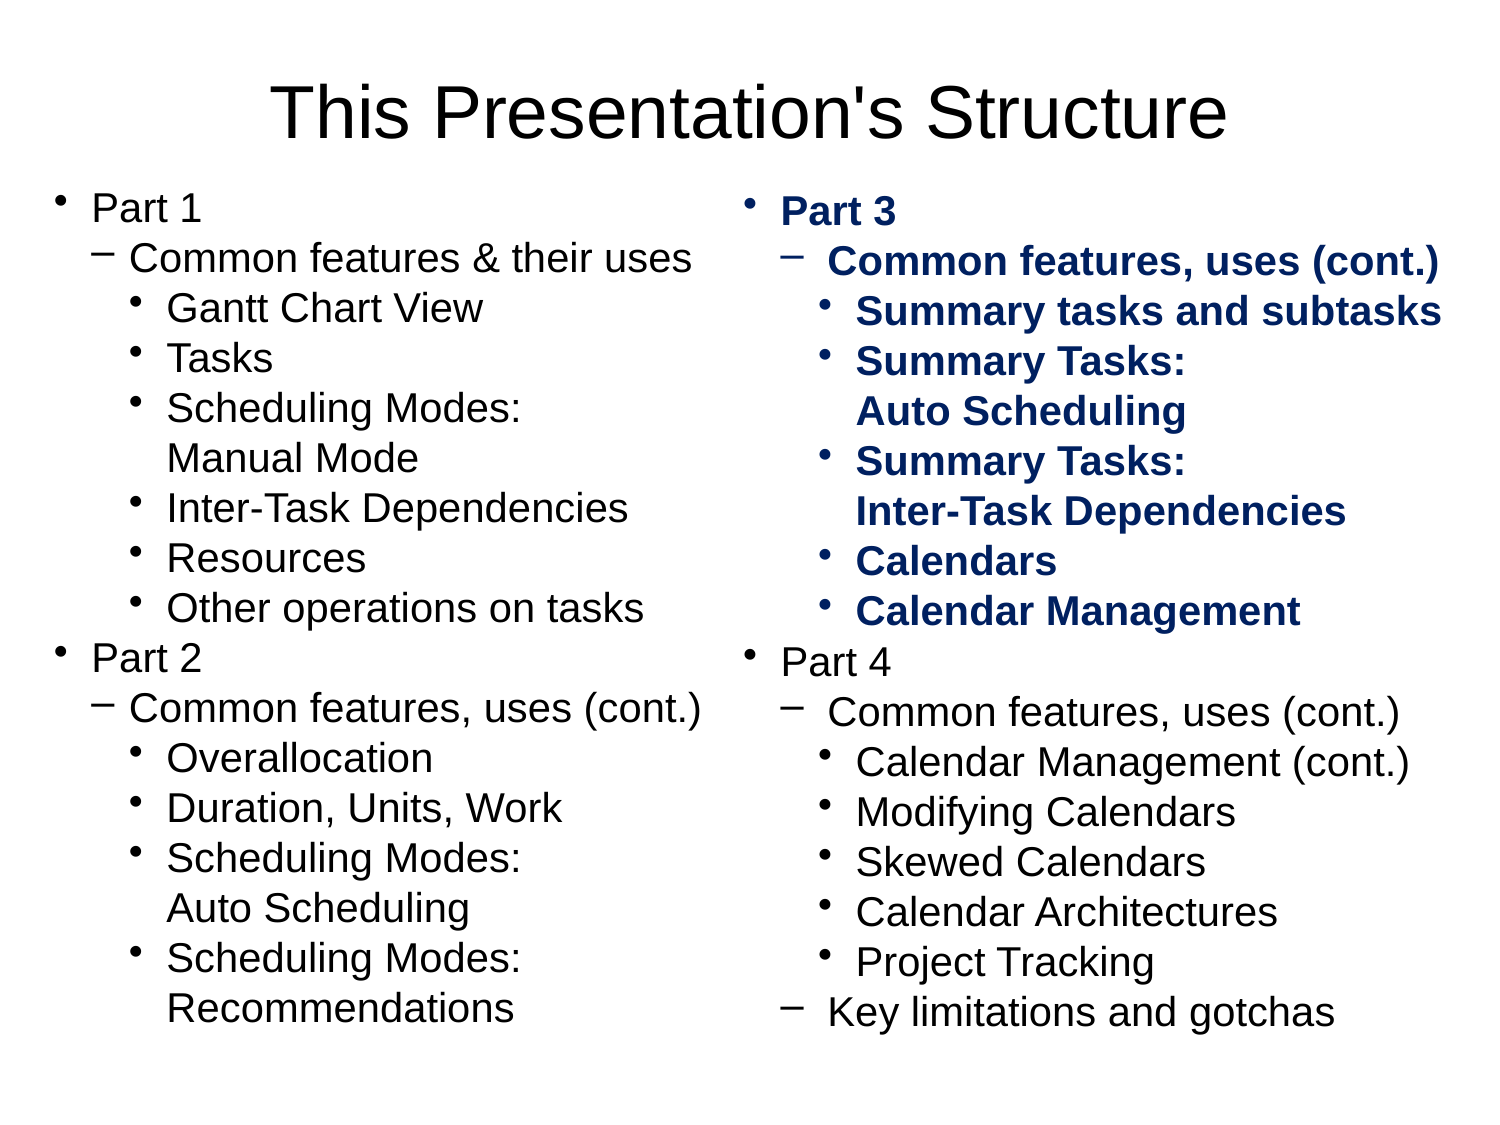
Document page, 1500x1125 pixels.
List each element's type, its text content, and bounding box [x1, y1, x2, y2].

title This Presentation's Structure [75, 45, 1425, 172]
list Part 3 Common features, uses (cont.) Summary tasks and subtasks Summary Tasks: Auto Scheduling Summary Tasks: Inter-Task Dependencies Calendars Calendar Management Part 4 Common features, uses (cont.) Calendar Management (cont.) Modifying Calendars Skewed Calendars Calendar Architectures Project Tracking Key limitations and gotchas [728, 176, 1468, 1005]
list Part 1 Common features & their uses Gantt Chart View Tasks Scheduling Modes: Manual Mode Inter-Task Dependencies Resources Other operations on tasks Part 2 Common features, uses (cont.) Overallocation Duration, Units, Work Scheduling Modes: Auto Scheduling Scheduling Modes: Recommendations [39, 173, 758, 1041]
